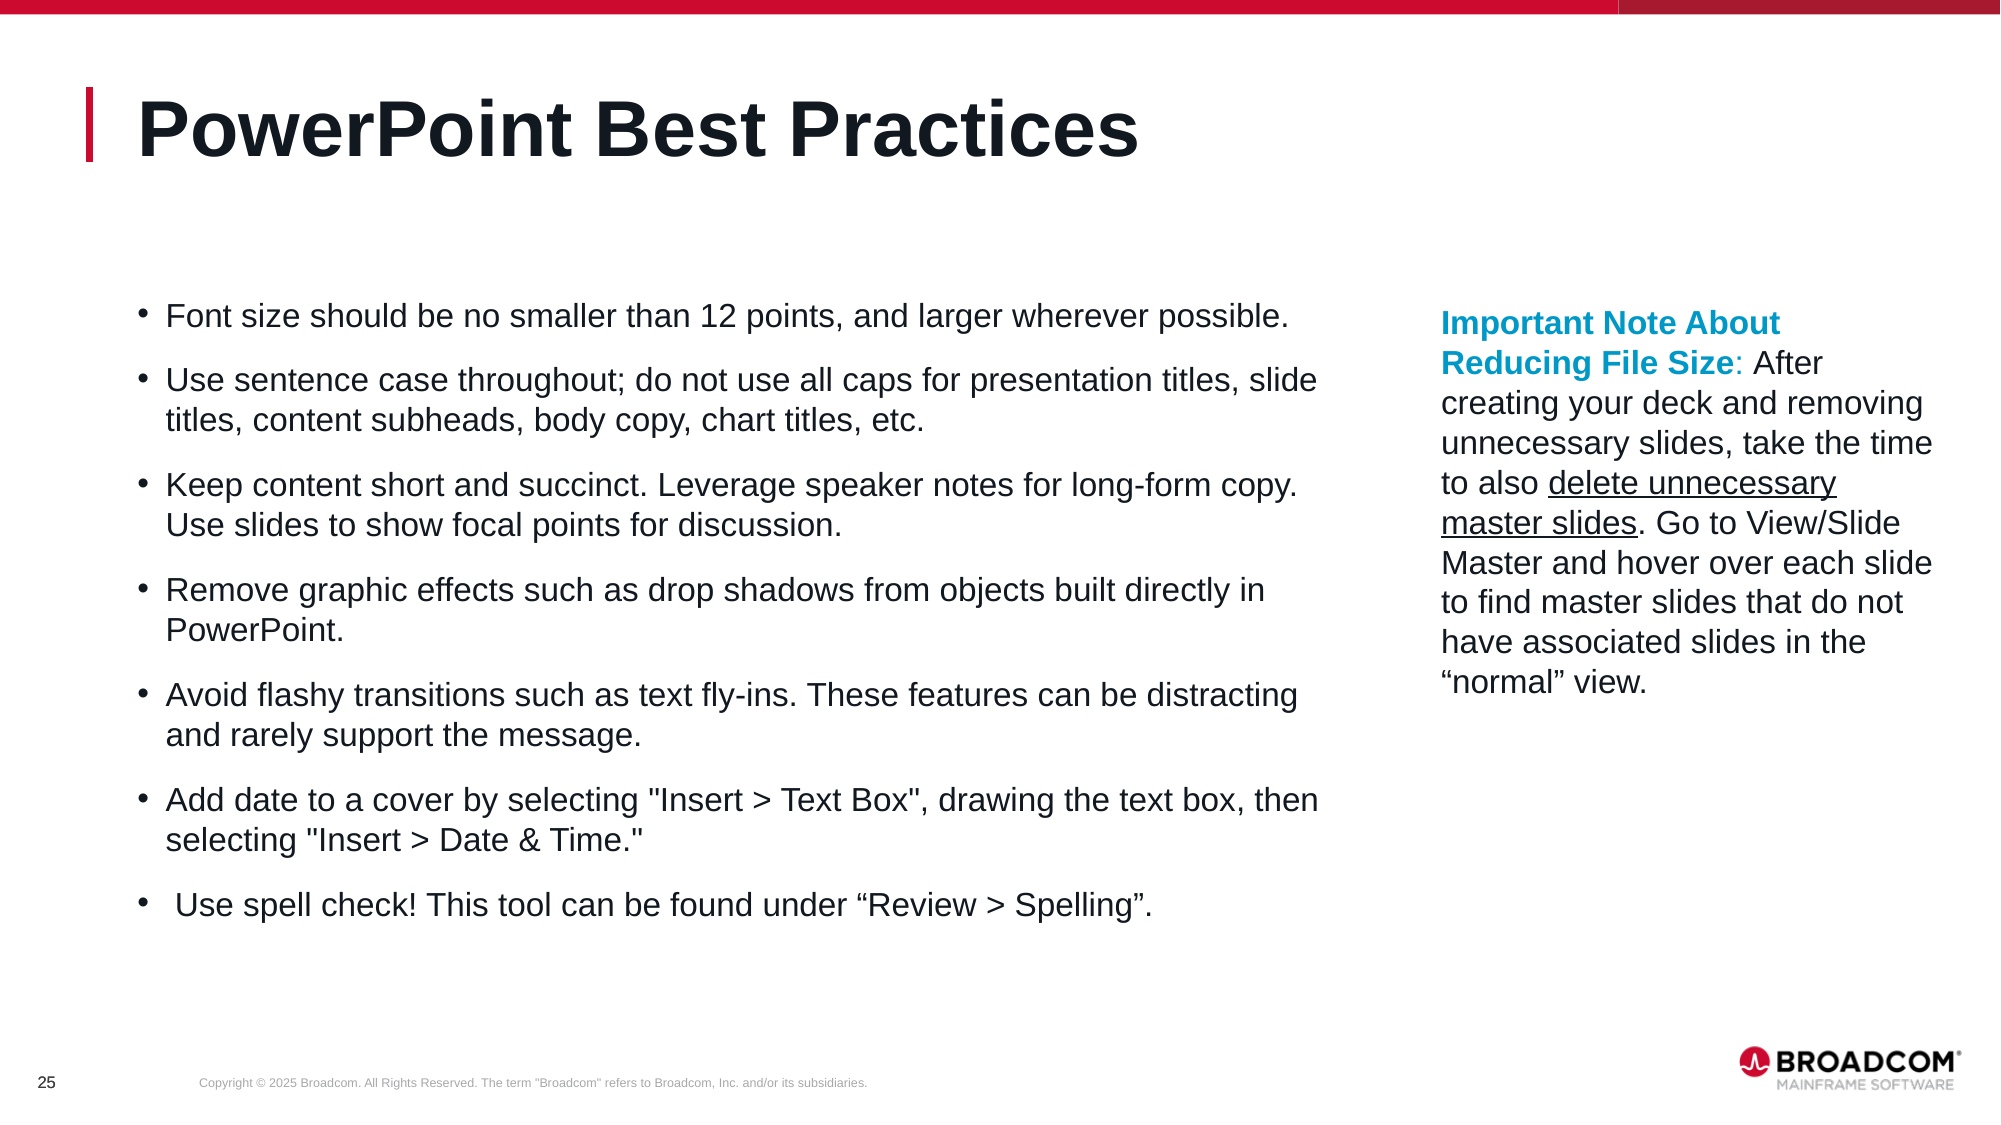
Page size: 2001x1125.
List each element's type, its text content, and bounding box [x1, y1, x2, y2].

text_box Font size should be no smaller than 12 points, and larger wherever possible. Use sentence case throughout; do not use all caps for presentation titles, slide titles, content subheads, body copy, chart titles, etc. Keep content short and succinct. Leverage speaker notes for long-form copy. Use slides to show focal points for discussion. Remove graphic effects such as drop shadows from objects built directly in PowerPoint. Avoid flashy transitions such as text fly-ins. These features can be distracting and rarely support the message. Add date to a cover by selecting "Insert > Text Box", drawing the text box, then selecting "Insert > Date & Time." Use spell check! This tool can be found under “Review > Spelling”. [137, 293, 1327, 1015]
text_box Important Note About Reducing File Size: After creating your deck and removing unnecessary slides, take the time to also delete unnecessary master slides. Go to View/Slide Master and hover over each slide to find master slides that do not have associated slides in the “normal” view. [1440, 293, 1936, 855]
picture [1728, 1035, 1973, 1103]
subtitle PowerPoint Best Practices [137, 87, 1196, 162]
